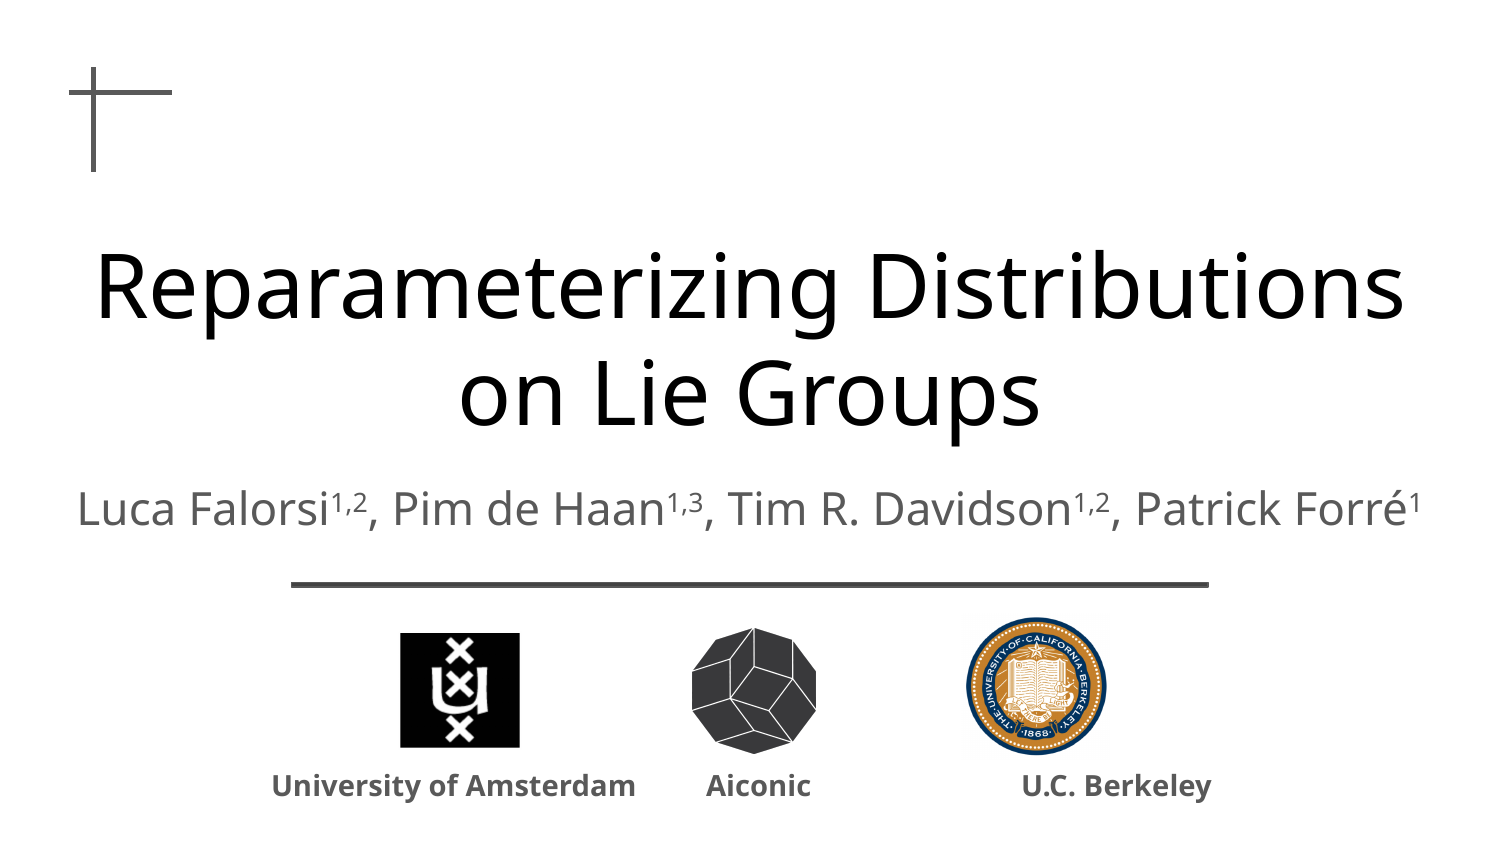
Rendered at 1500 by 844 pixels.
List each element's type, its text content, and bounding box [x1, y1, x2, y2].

picture [692, 627, 816, 754]
title Reparameterizing Distributions on Lie Groups [51, 122, 1449, 459]
subtitle University of Amsterdam Aiconic U.C. Berkeley [76, 752, 1474, 844]
text_box [291, 582, 1209, 588]
subtitle Luca Falorsi1,2, Pim de Haan1,3, Tim R. Davidson1,2, Patrick Forré1 [51, 464, 1449, 595]
picture [398, 631, 523, 751]
picture [960, 613, 1110, 761]
